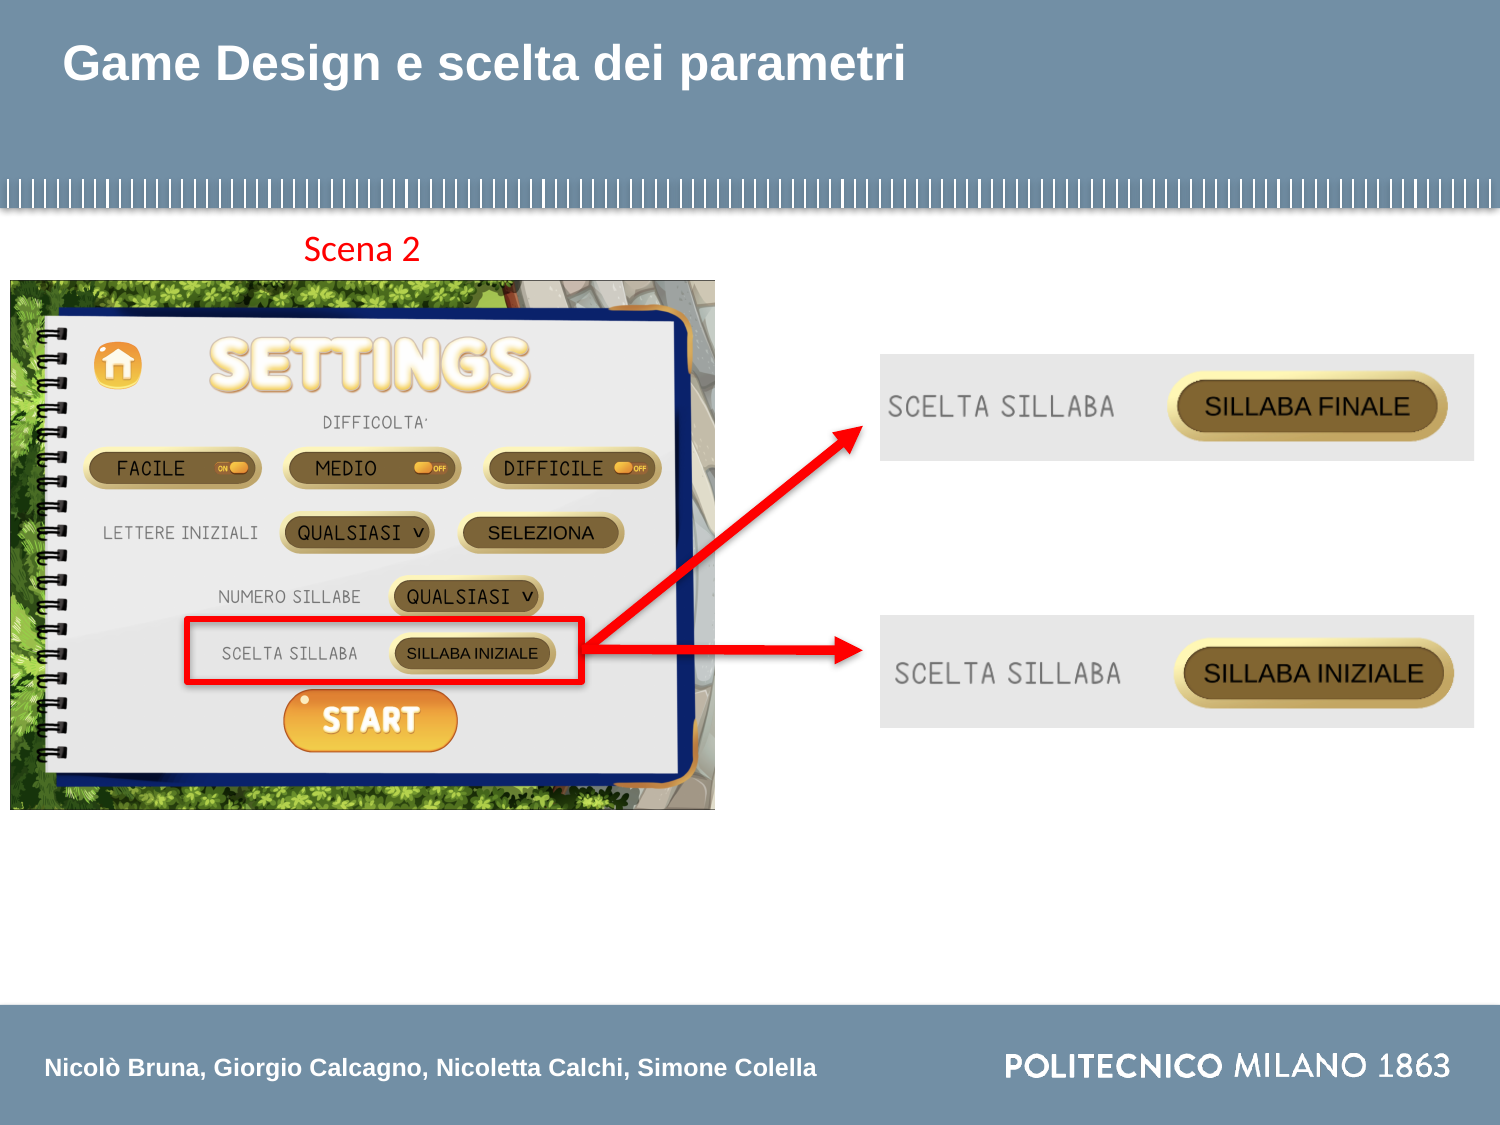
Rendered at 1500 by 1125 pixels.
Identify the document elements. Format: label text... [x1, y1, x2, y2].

title Game Design e scelta dei parametri [47, 22, 1455, 161]
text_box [9, 216, 715, 810]
picture [999, 1041, 1456, 1089]
picture [879, 614, 1475, 728]
picture [879, 353, 1475, 461]
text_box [583, 425, 864, 649]
